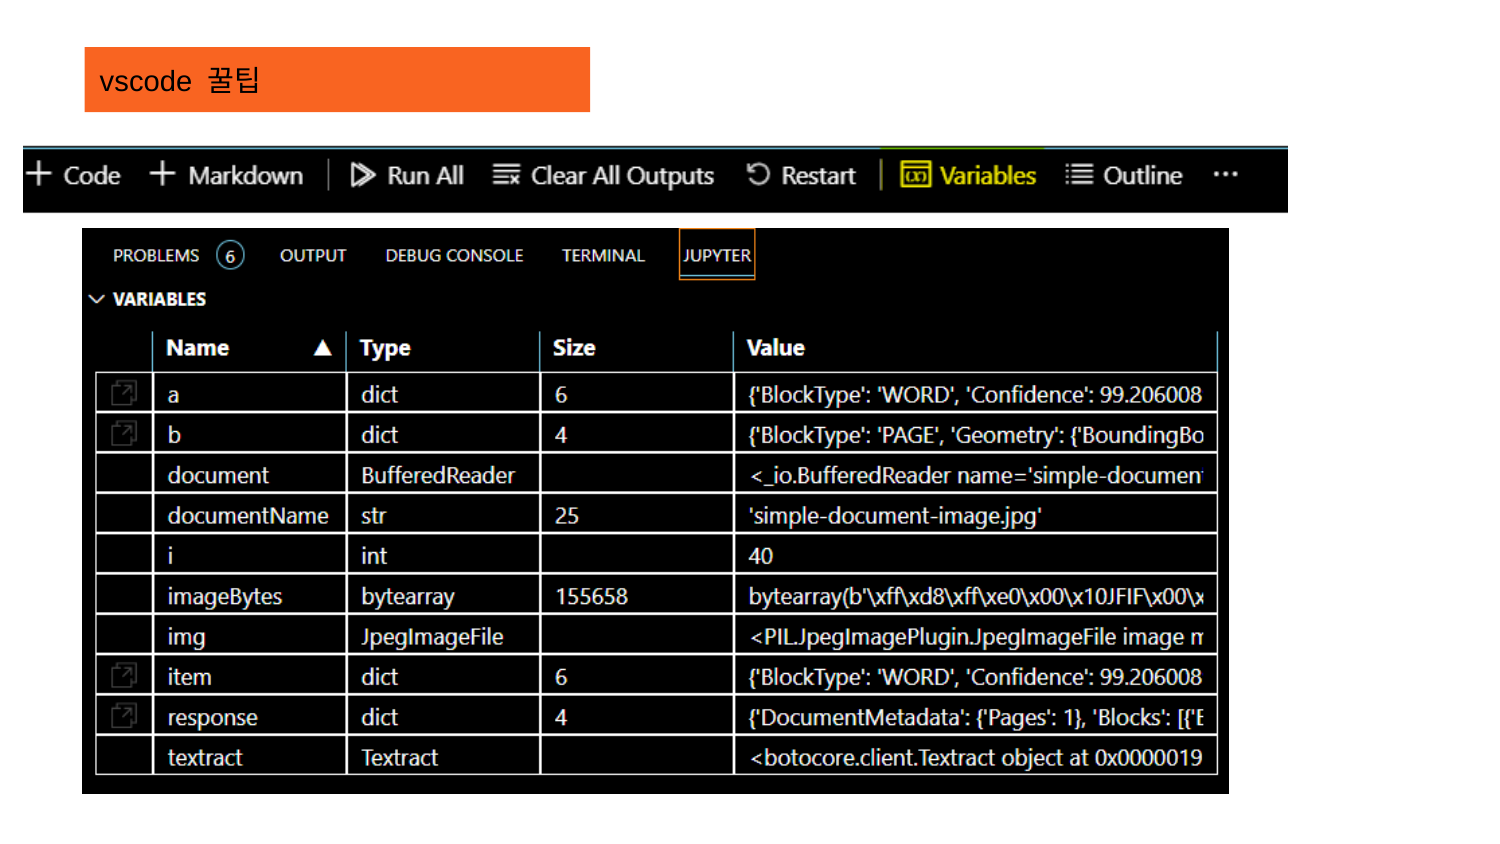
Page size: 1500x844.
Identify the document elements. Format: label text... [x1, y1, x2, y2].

picture [23, 124, 1288, 794]
text_box vscode 꿀팁 [84, 47, 591, 113]
